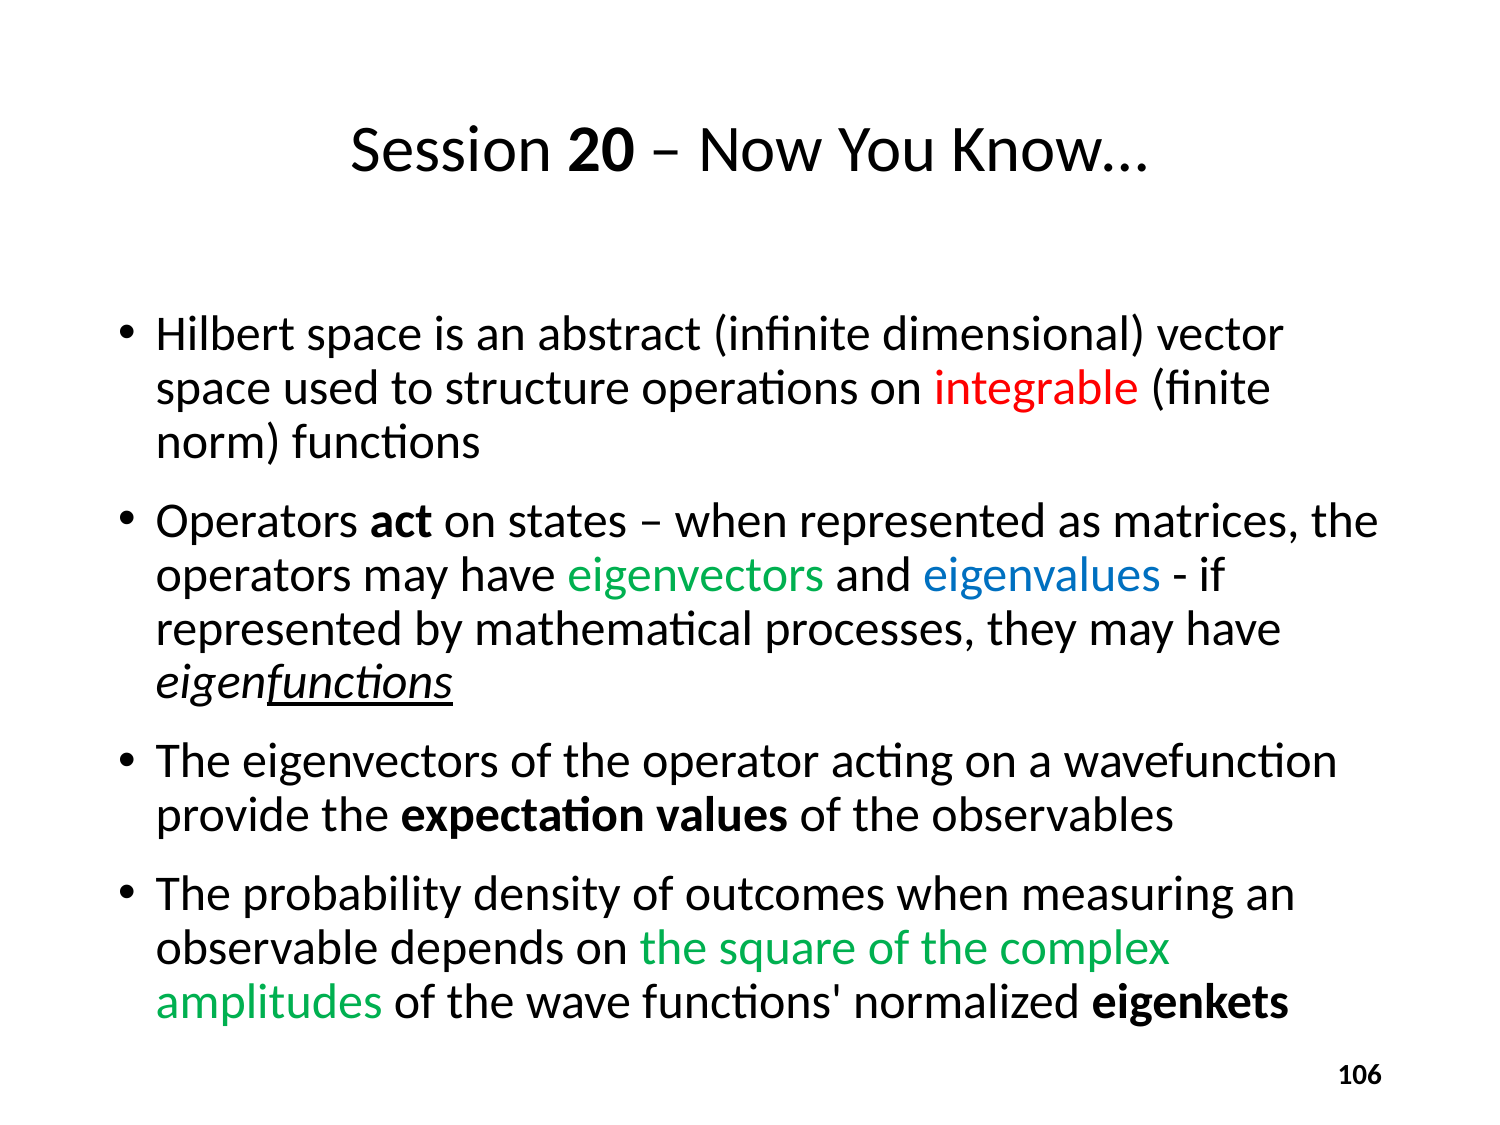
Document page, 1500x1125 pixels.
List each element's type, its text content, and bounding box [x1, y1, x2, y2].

title Session 20 – Now You Know… [103, 59, 1397, 241]
list Hilbert space is an abstract (infinite dimensional) vector space used to structure operations on integrable (finite norm) functions Operators act on states – when represented as matrices, the operators may have eigenvectors and eigenvalues - if represented by mathematical processes, they may have eigenfunctions The eigenvectors of the operator acting on a wavefunction provide the expectation values of the observables The probability density of outcomes when measuring an observable depends on the square of the complex amplitudes of the wave functions' normalized eigenkets [103, 299, 1397, 1054]
slide_number 106 [1059, 1042, 1397, 1103]
